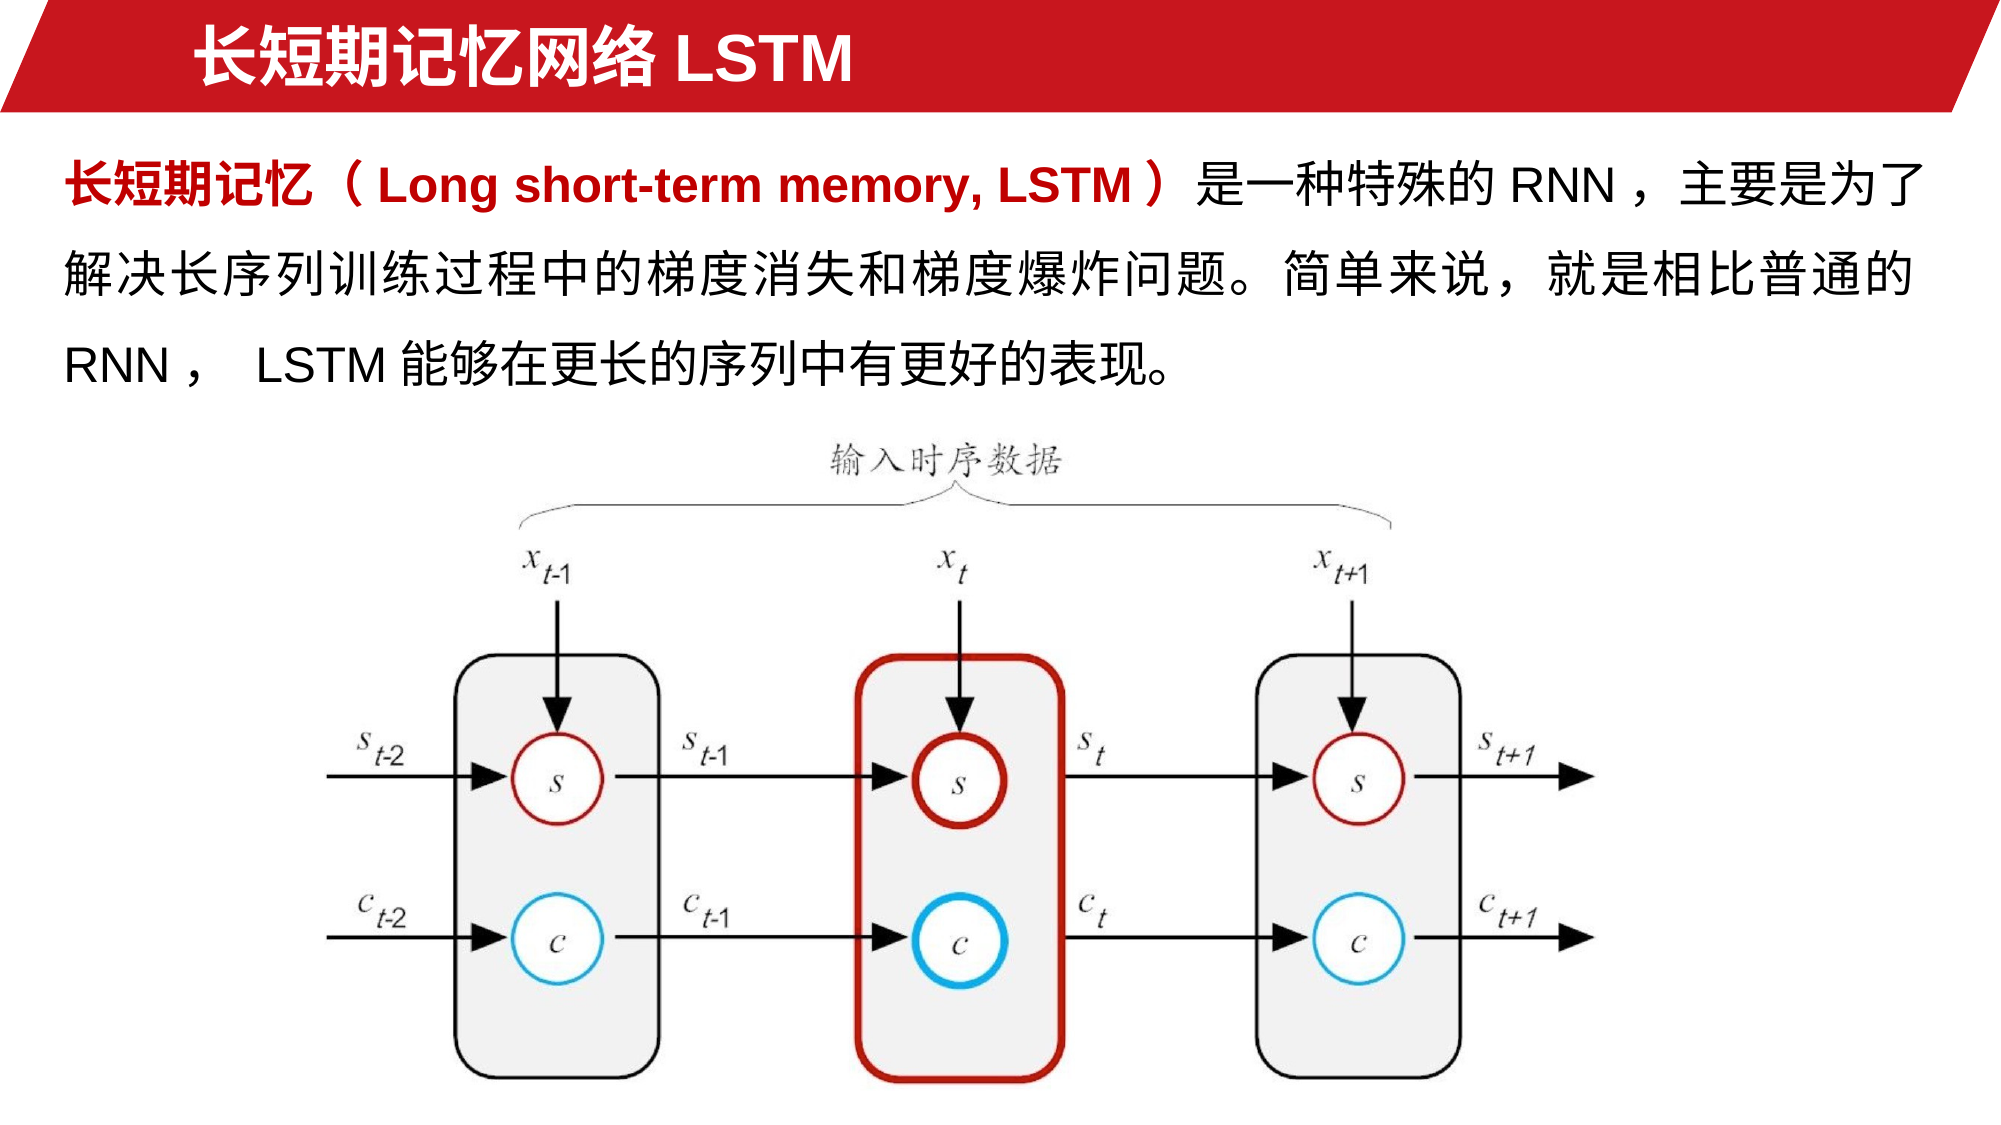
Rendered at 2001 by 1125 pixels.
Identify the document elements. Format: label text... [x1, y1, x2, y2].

title 长短期记忆网络LSTM [189, 12, 1549, 119]
text_box 长短期记忆（Long short-term memory, LSTM）是一种特殊的RNN，主要是为了解决长序列训练过程中的梯度消失和梯度爆炸问题。简单来说，就是相比普通的RNN， LSTM能够在更长的序列中有更好的表现。 [61, 119, 1929, 393]
picture [324, 434, 1600, 1091]
